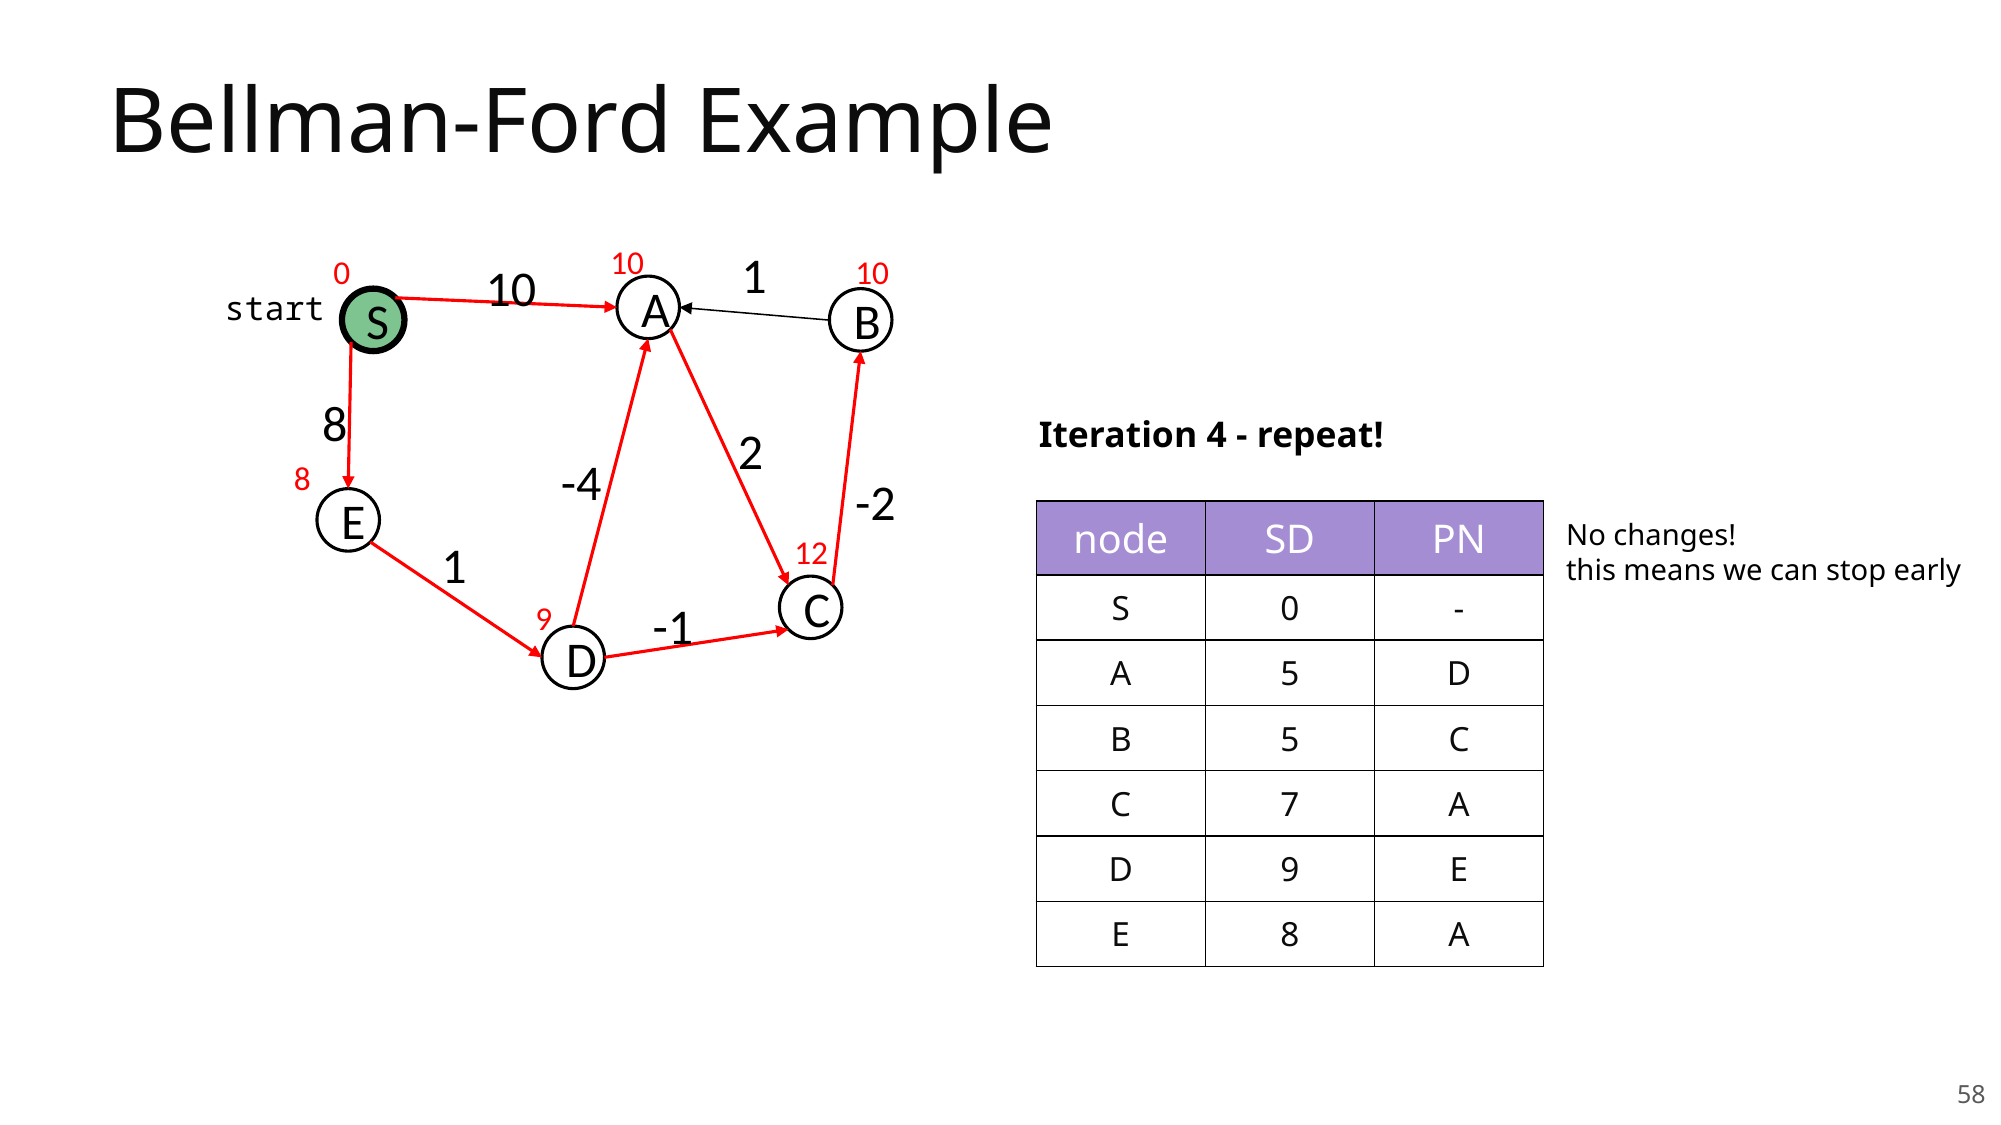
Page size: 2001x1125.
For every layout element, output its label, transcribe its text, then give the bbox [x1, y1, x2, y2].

table_cell C [1037, 771, 1205, 835]
text_box Iteration 4 - repeat! [1023, 396, 1957, 470]
text_box No changes! this means we can stop early [1551, 501, 2000, 601]
table_cell E [1037, 902, 1205, 966]
table_cell 5 [1206, 706, 1374, 770]
table_cell 8 [1206, 902, 1374, 966]
table_header SD [1206, 502, 1374, 574]
table_cell C [1375, 706, 1543, 770]
table_cell - [1375, 576, 1543, 639]
table_cell 5 [1206, 641, 1374, 705]
table_cell D [1375, 641, 1543, 705]
table_cell 7 [1206, 771, 1374, 835]
table_cell S [1037, 576, 1205, 639]
table_cell E [1375, 837, 1543, 901]
table_cell 9 [1206, 837, 1374, 901]
table_cell A [1375, 902, 1543, 966]
table_cell A [1037, 641, 1205, 705]
table_header node [1037, 502, 1205, 574]
title Bellman-Ford Example [94, 43, 1930, 210]
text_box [278, 233, 941, 689]
table_cell A [1375, 771, 1543, 835]
table_cell 0 [1206, 576, 1374, 639]
table_cell D [1037, 837, 1205, 901]
text_box start [186, 267, 273, 346]
table_cell B [1037, 706, 1205, 770]
table_header PN [1375, 502, 1543, 574]
